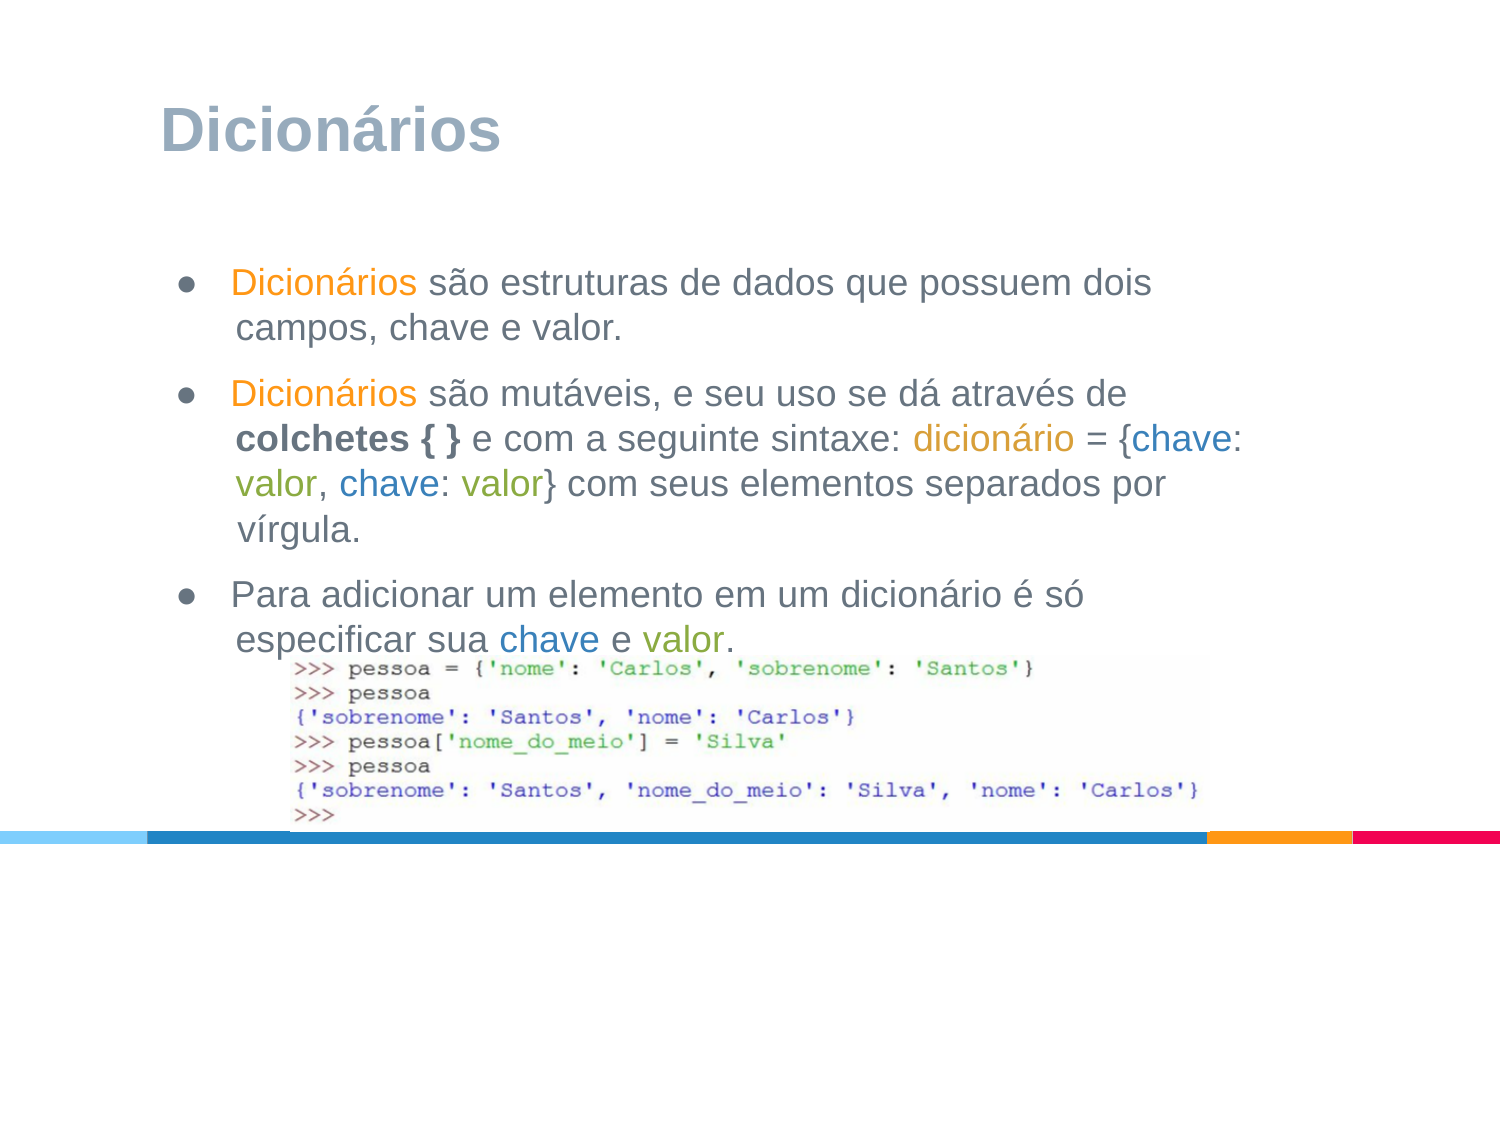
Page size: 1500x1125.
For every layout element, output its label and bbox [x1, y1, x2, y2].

picture [0, 0, 1500, 844]
